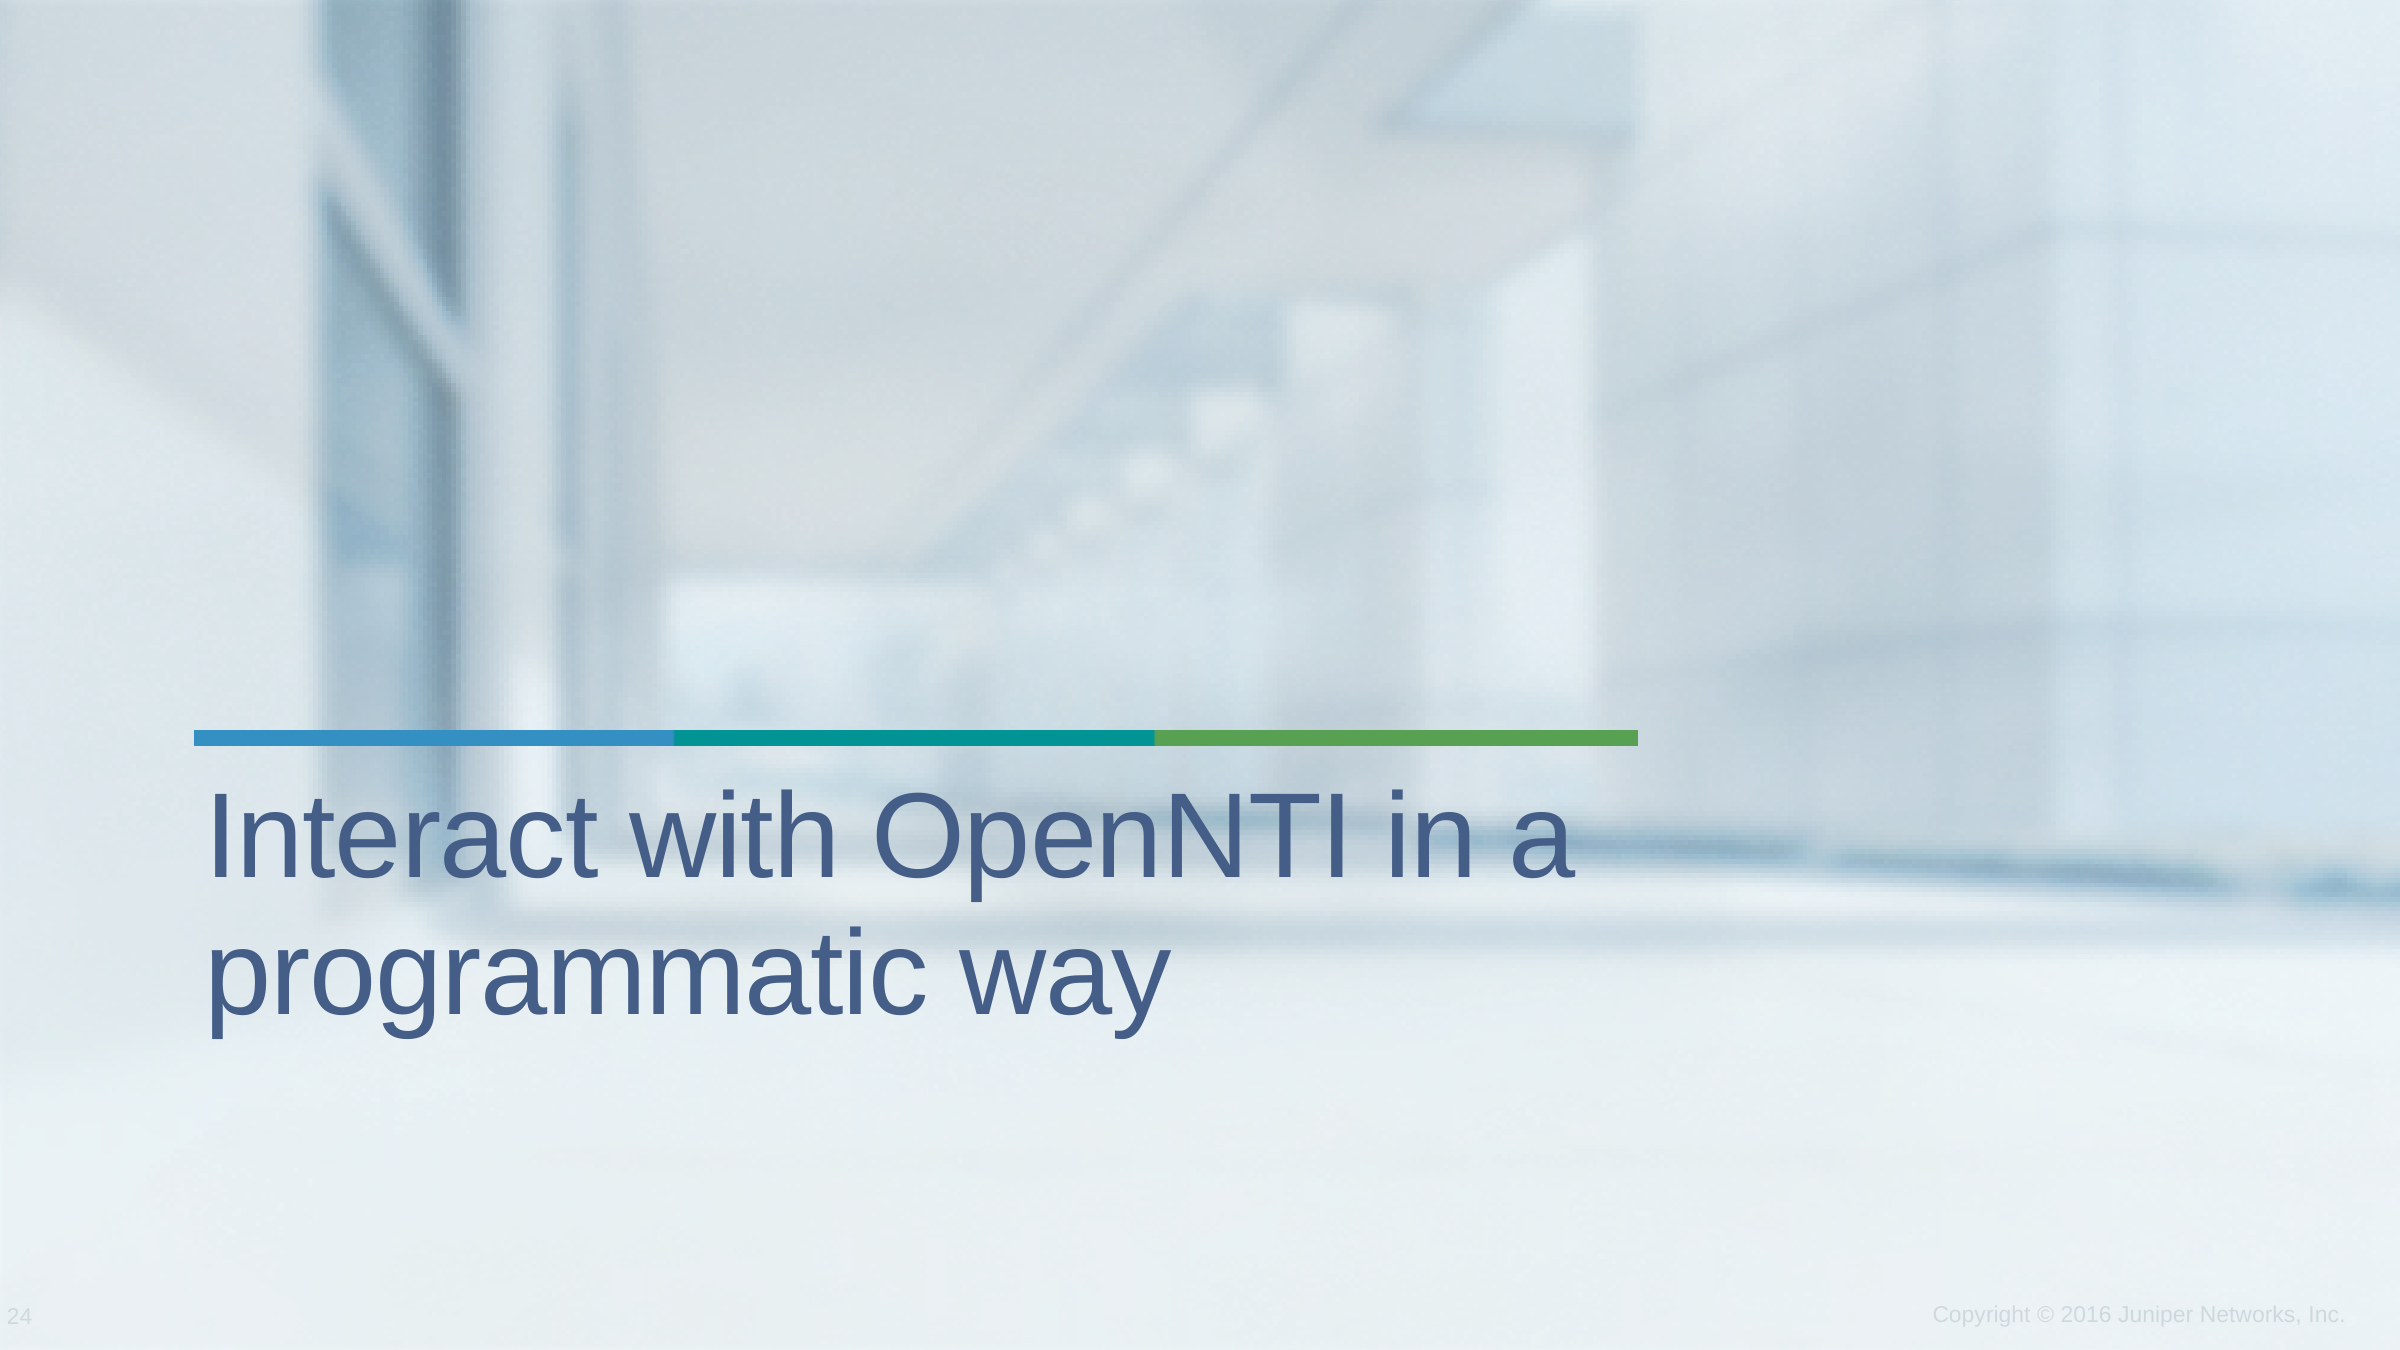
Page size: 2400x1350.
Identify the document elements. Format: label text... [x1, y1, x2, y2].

title Docker Deployment options [571, 0, 2400, 1350]
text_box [0, 0, 515, 1350]
picture [194, 730, 1638, 746]
title Interact with OpenNTI in a programmatic way [189, 759, 2342, 1028]
